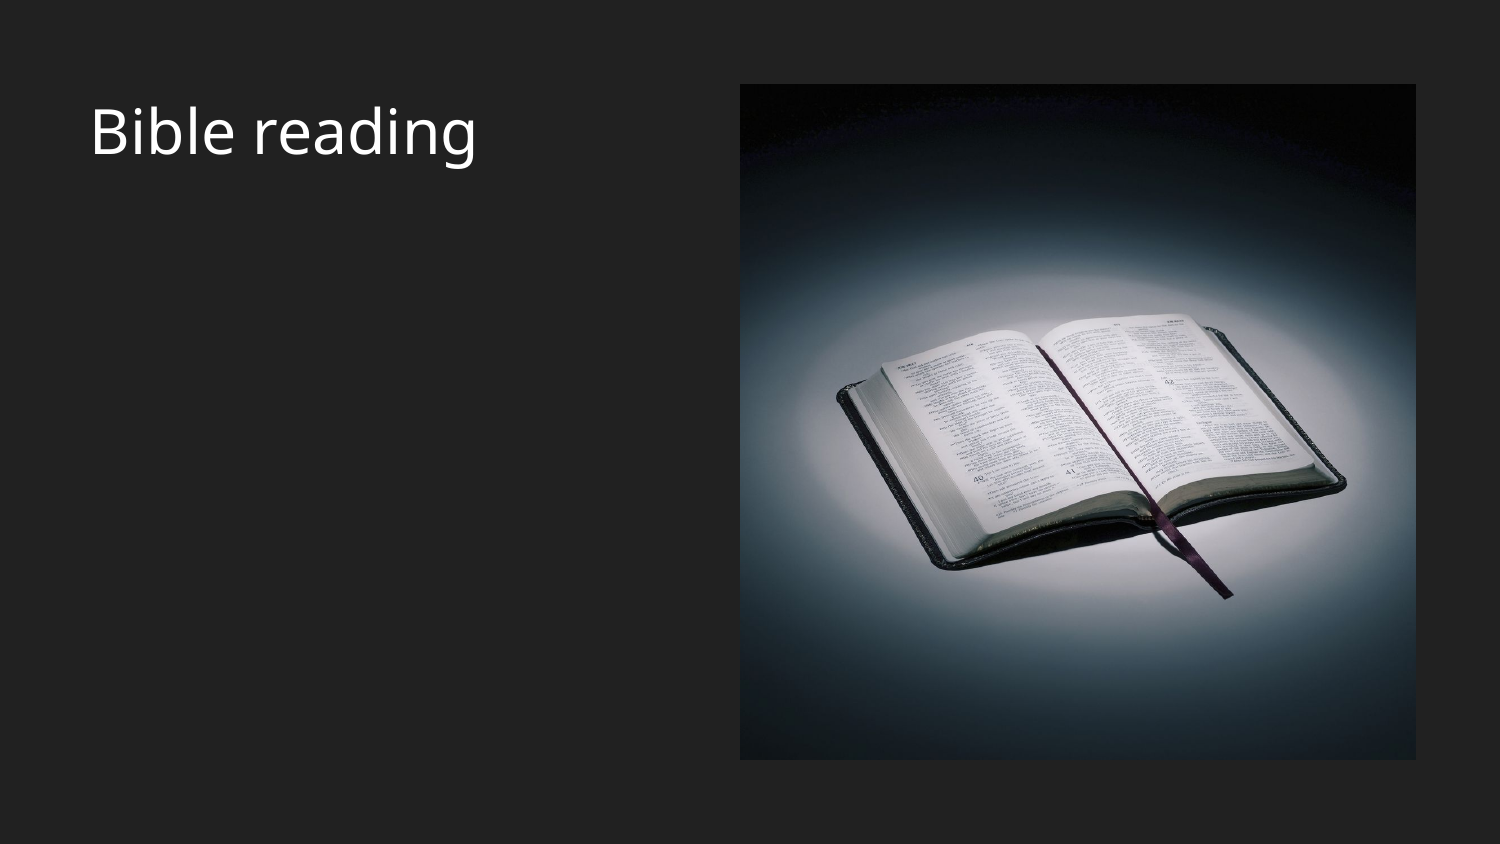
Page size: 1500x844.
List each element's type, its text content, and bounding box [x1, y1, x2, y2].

picture [740, 84, 1416, 760]
text_box Bible reading [74, 84, 675, 175]
